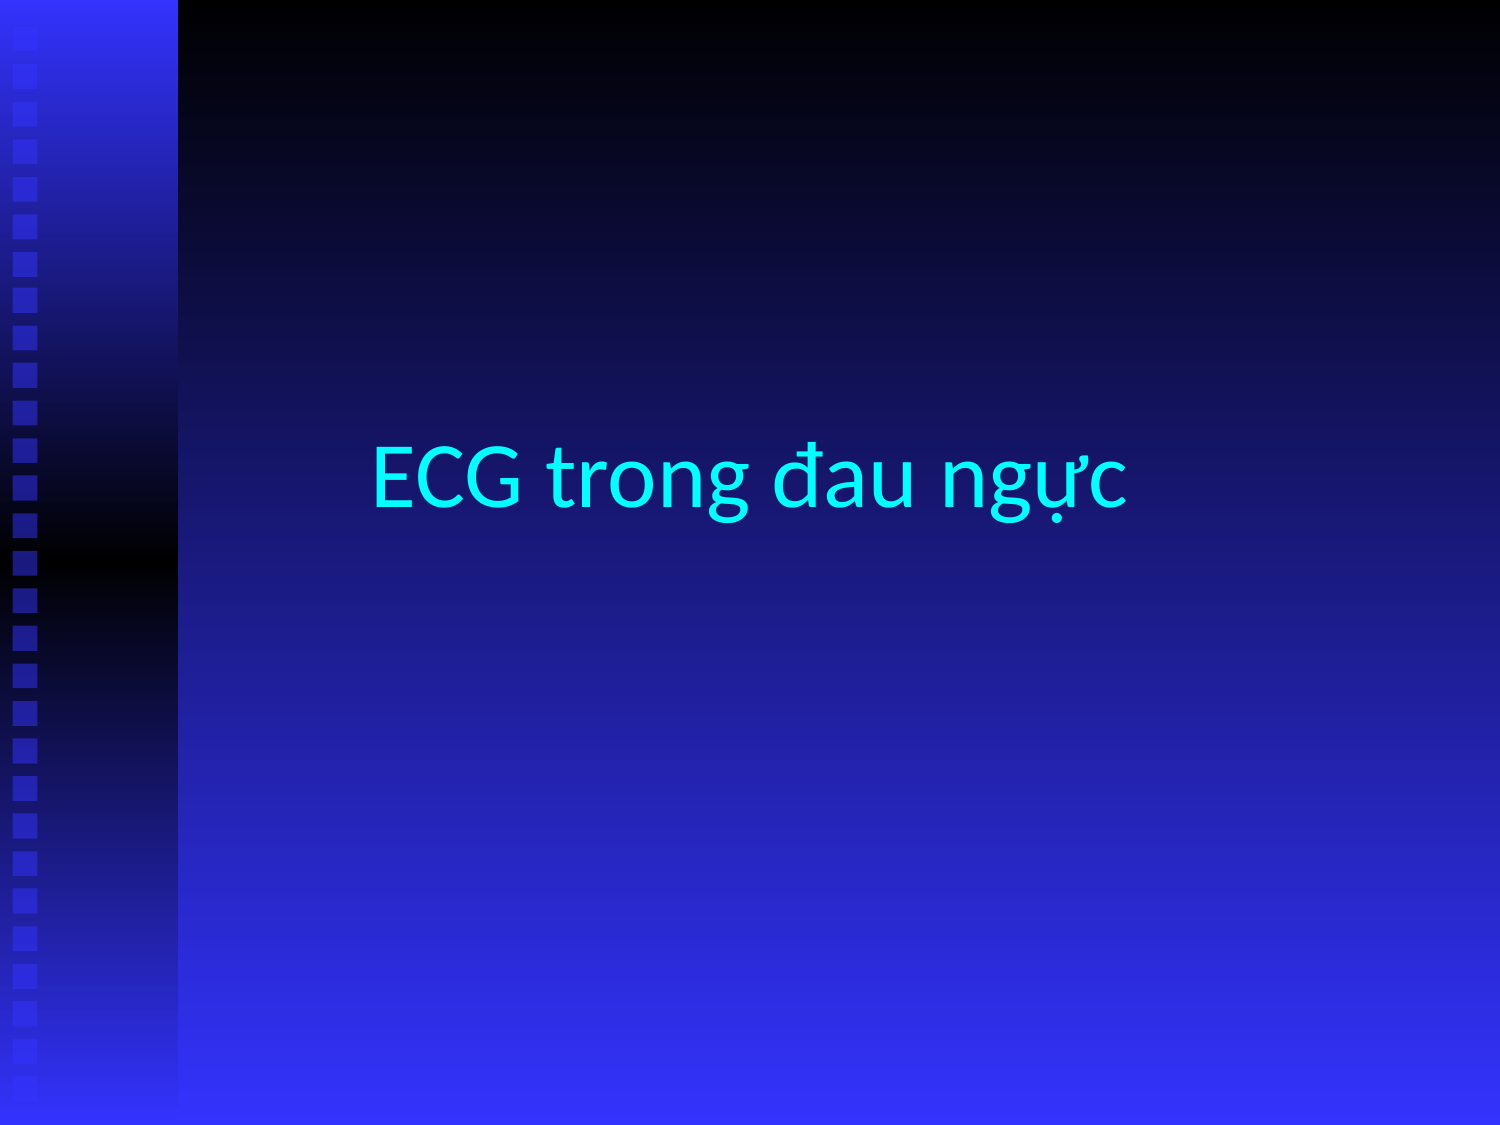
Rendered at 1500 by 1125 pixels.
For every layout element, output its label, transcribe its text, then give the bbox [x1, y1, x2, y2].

title ECG trong đau ngực [112, 349, 1388, 591]
